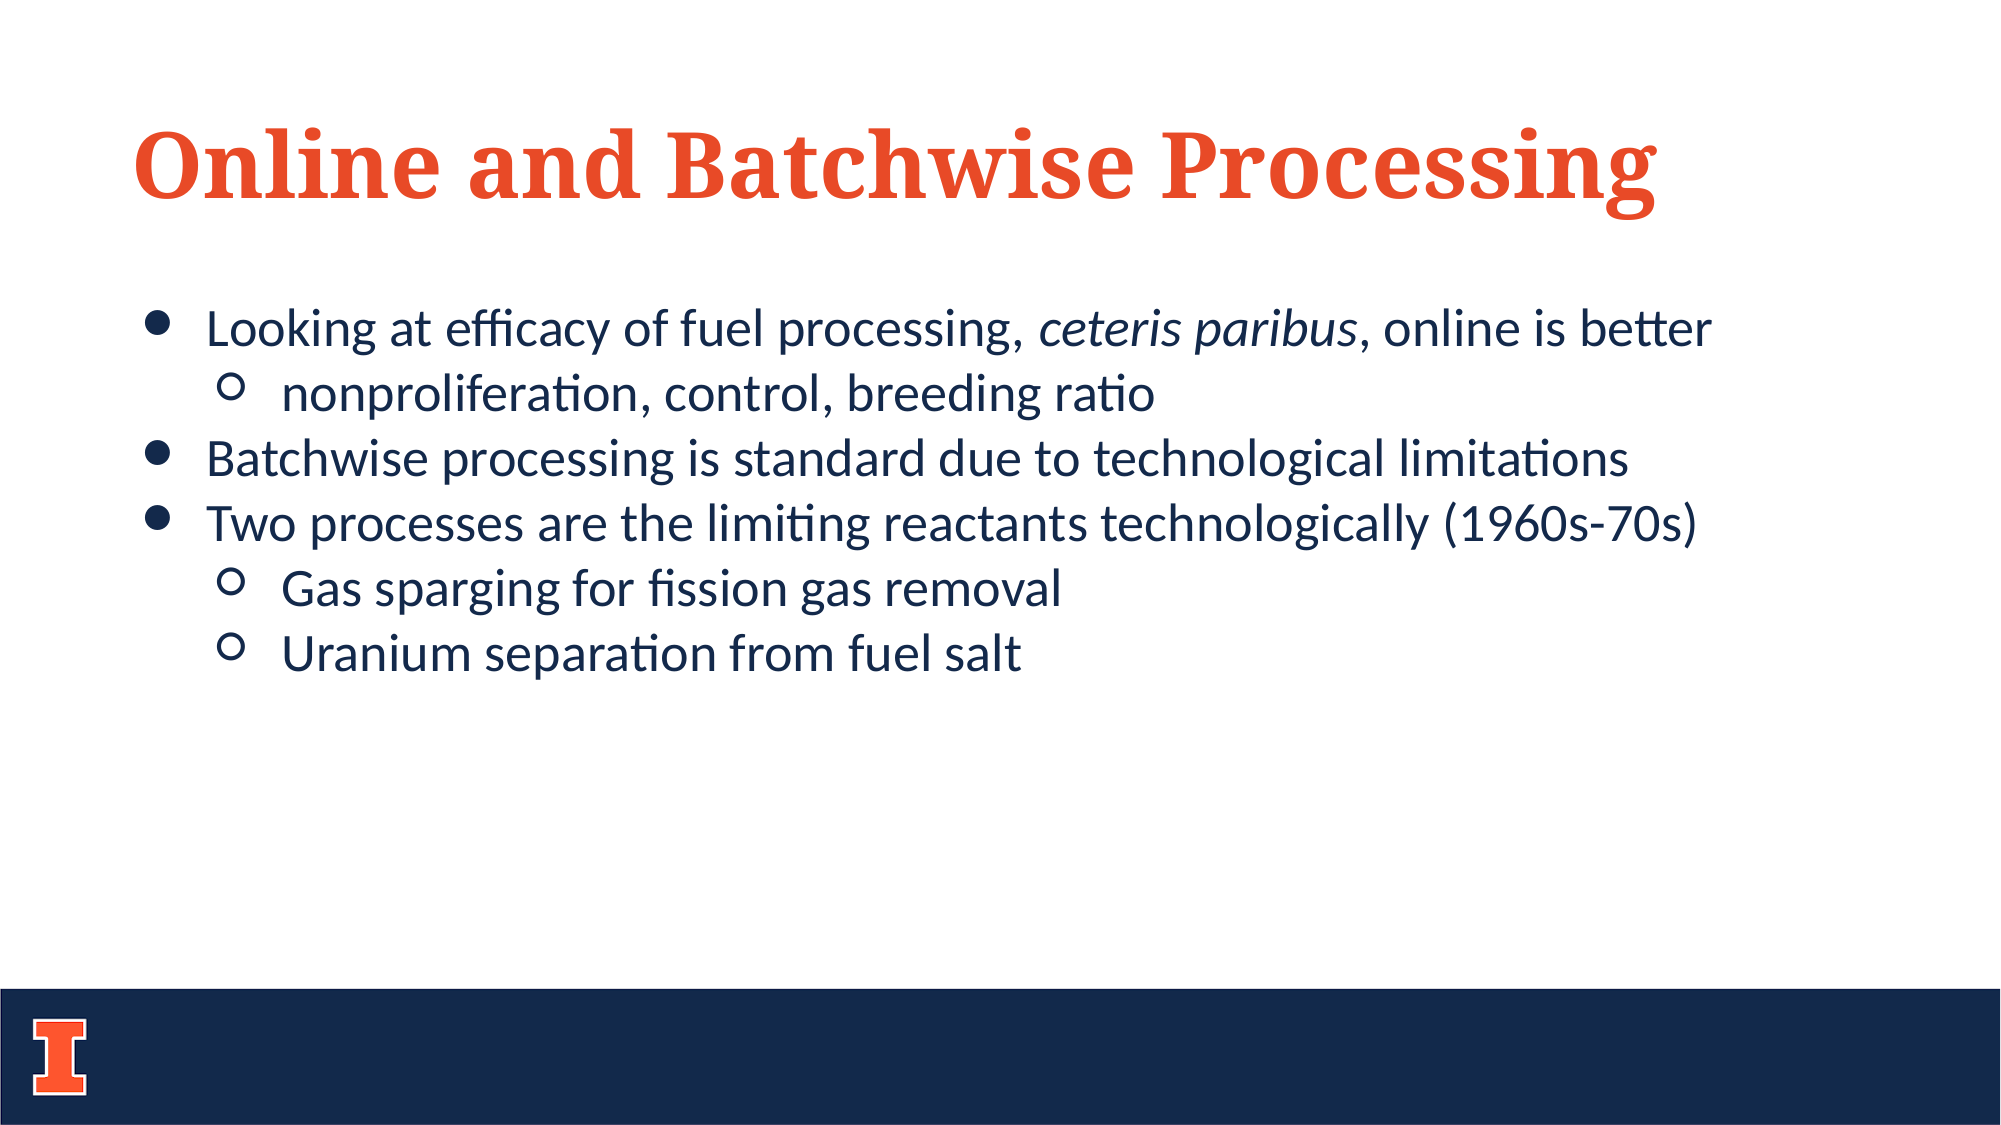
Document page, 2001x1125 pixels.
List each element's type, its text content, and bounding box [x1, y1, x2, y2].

text_box Looking at efficacy of fuel processing, ceteris paribus, online is better nonproliferation, control, breeding ratio Batchwise processing is standard due to technological limitations Two processes are the limiting reactants technologically (1960s-70s) Gas sparging for fission gas removal Uranium separation from fuel salt [116, 277, 1921, 932]
picture [0, 0, 2001, 1125]
text_box Online and Batchwise Processing [116, 59, 1921, 277]
